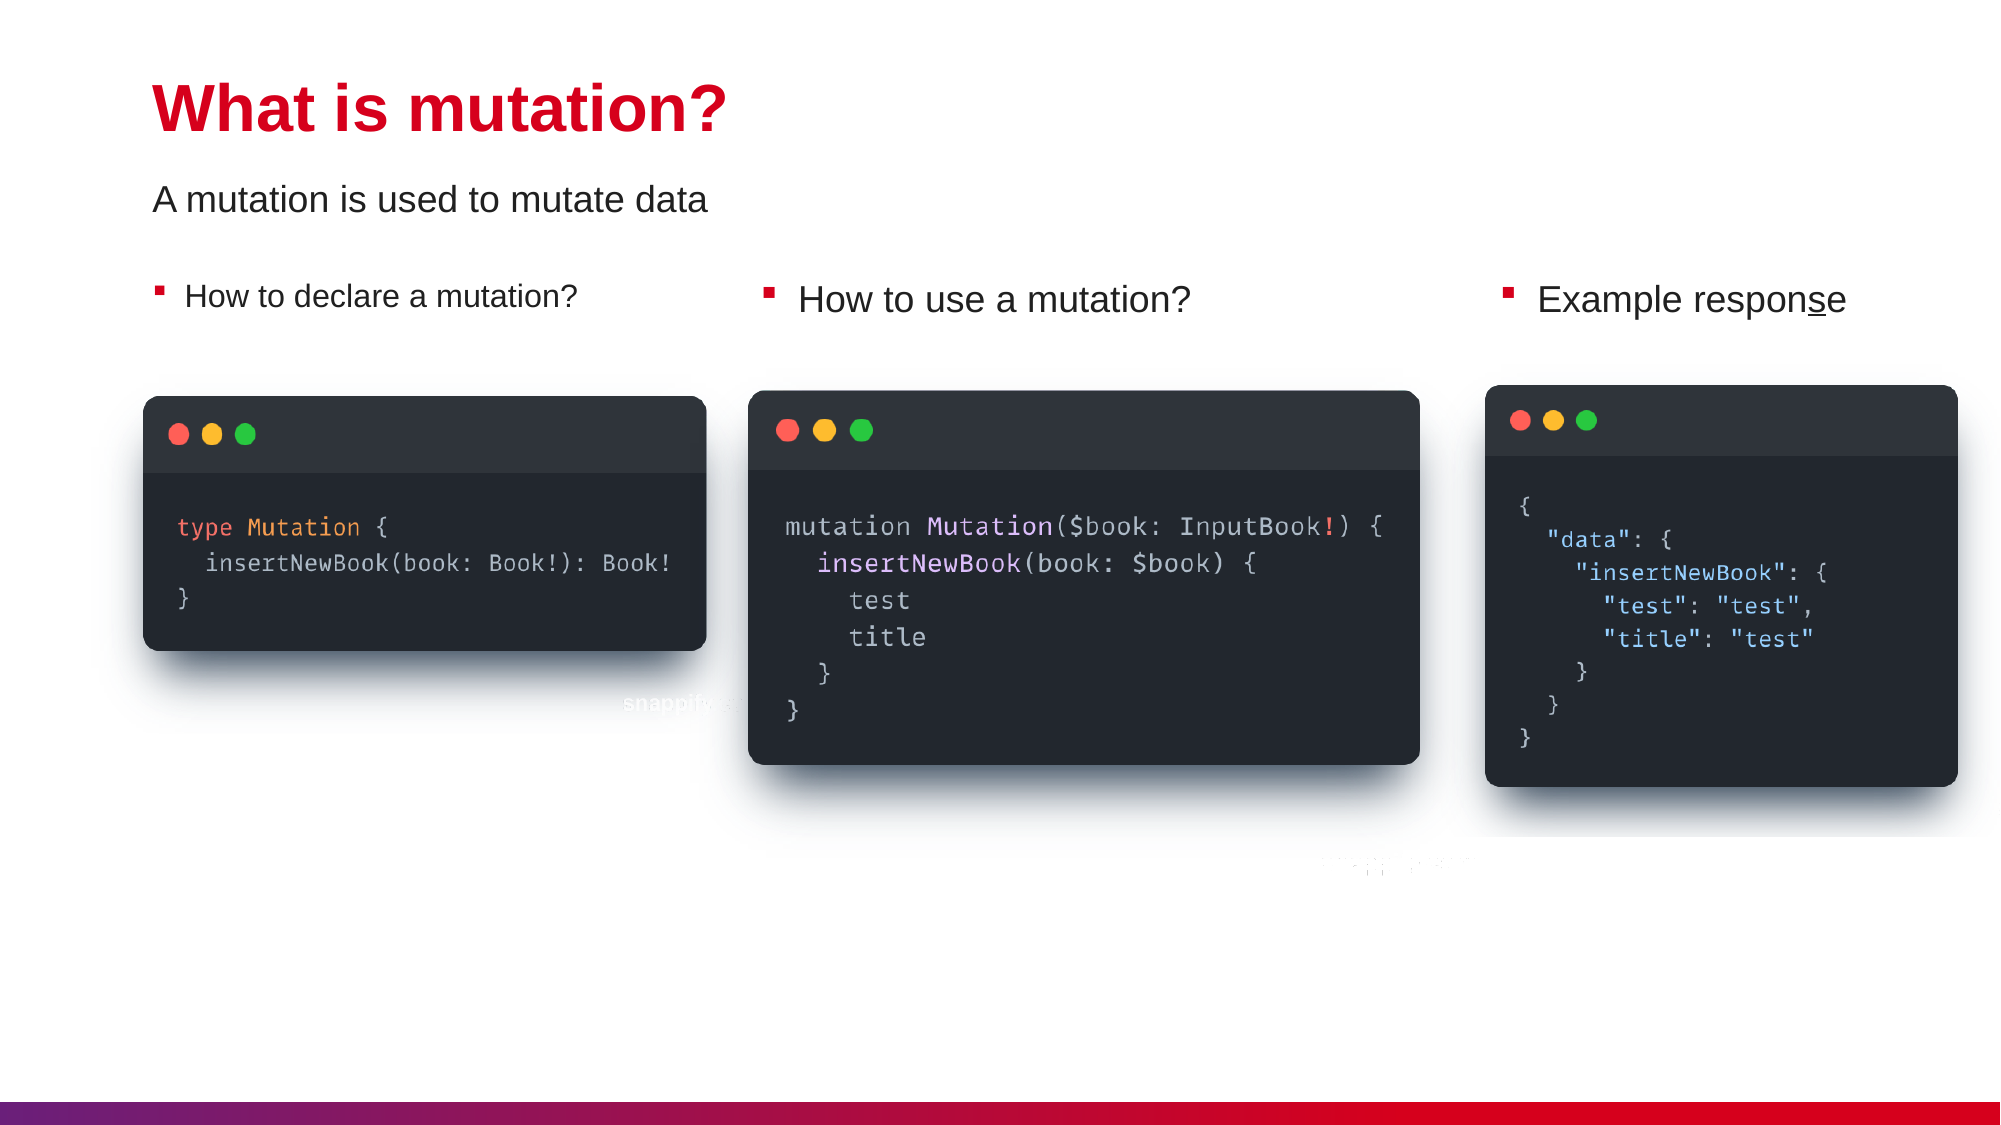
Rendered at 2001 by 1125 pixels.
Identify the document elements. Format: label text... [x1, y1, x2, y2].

title What is mutation? [137, 66, 1826, 155]
picture [81, 229, 2000, 895]
list A mutation is used to mutate data [137, 172, 1826, 240]
